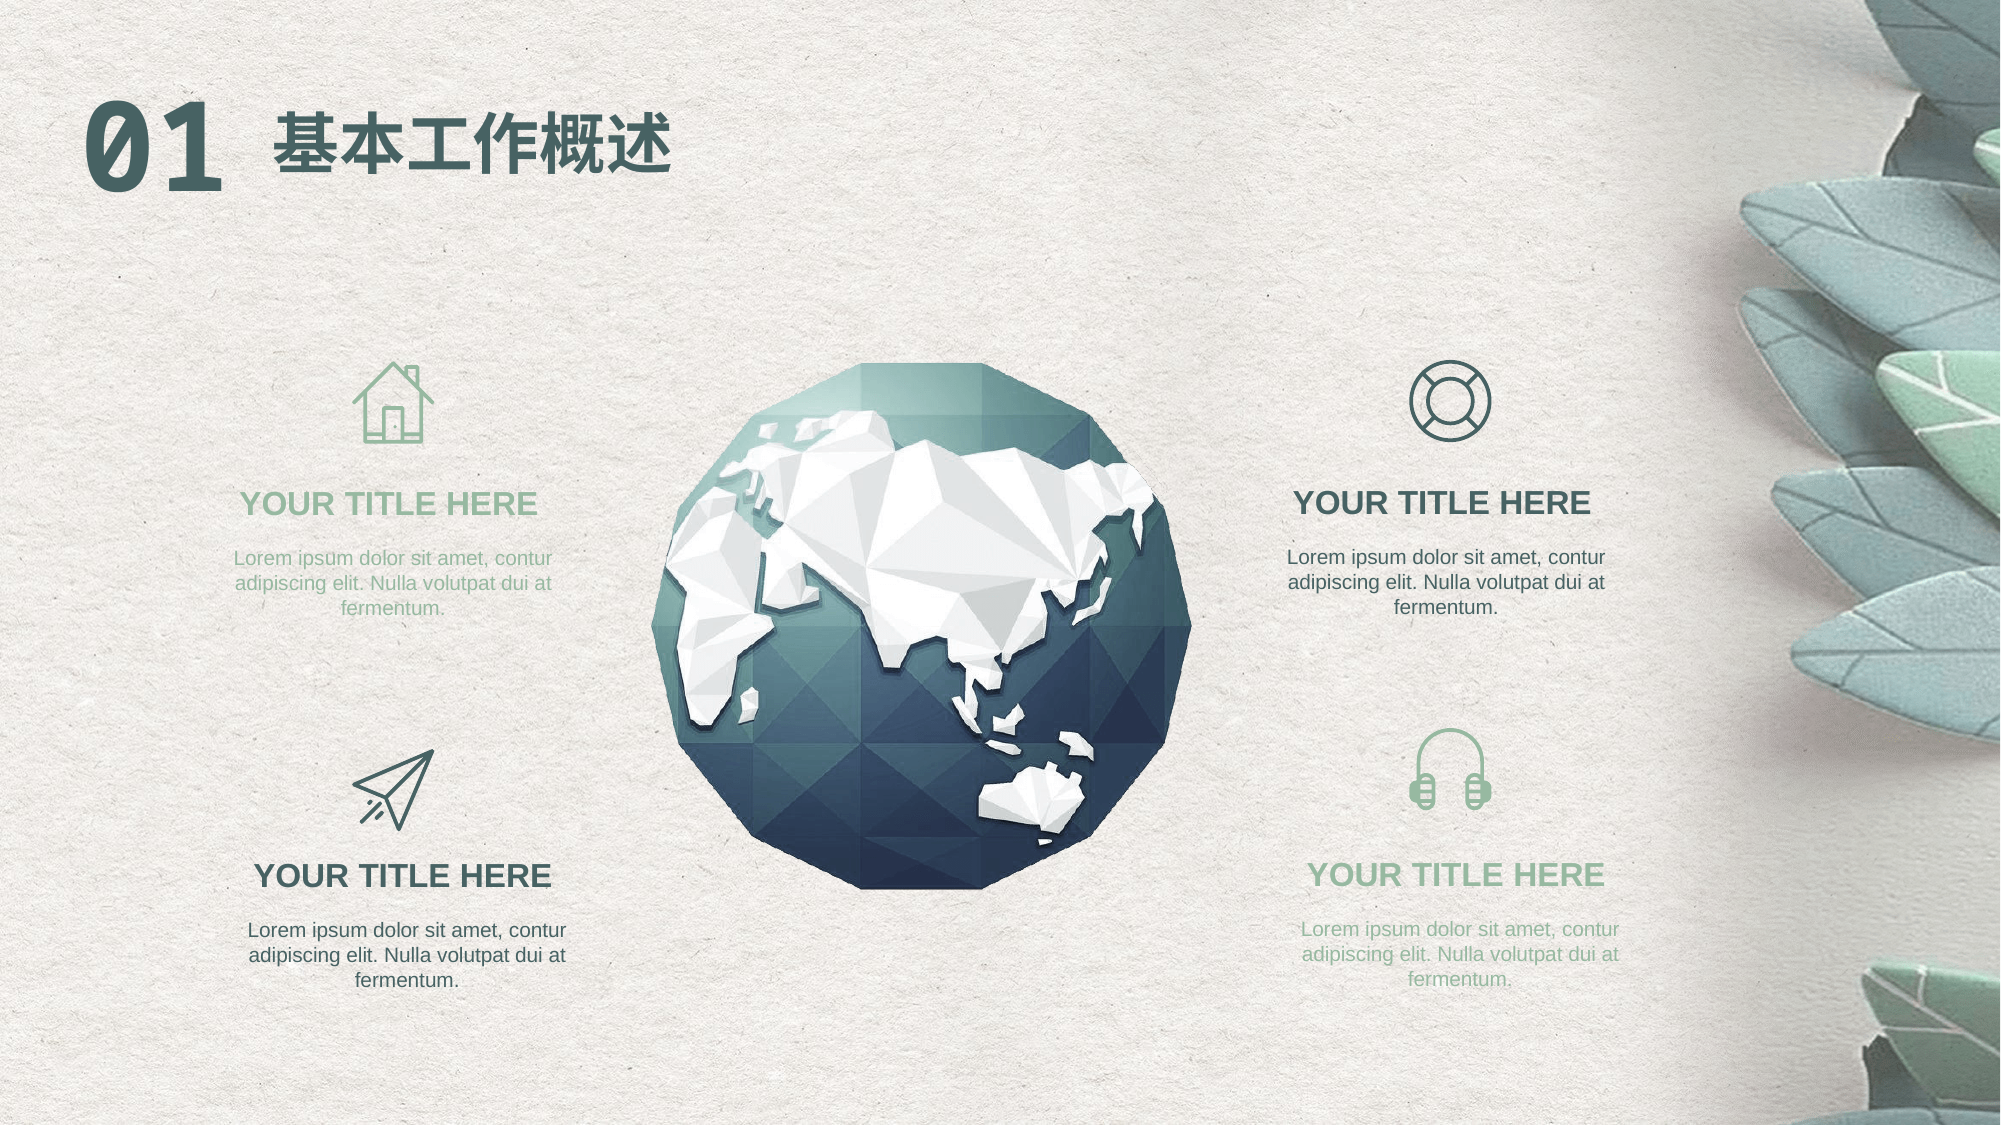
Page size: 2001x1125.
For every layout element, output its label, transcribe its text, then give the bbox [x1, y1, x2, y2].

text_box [185, 474, 593, 629]
text_box [352, 749, 435, 832]
text_box [1409, 728, 1492, 811]
text_box [1409, 359, 1492, 443]
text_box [199, 846, 607, 1001]
text_box 01 [65, 58, 245, 224]
picture [0, 0, 2001, 1125]
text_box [1252, 845, 1661, 999]
text_box 基本工作概述 [257, 94, 689, 189]
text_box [1238, 473, 1647, 627]
text_box [352, 361, 435, 444]
